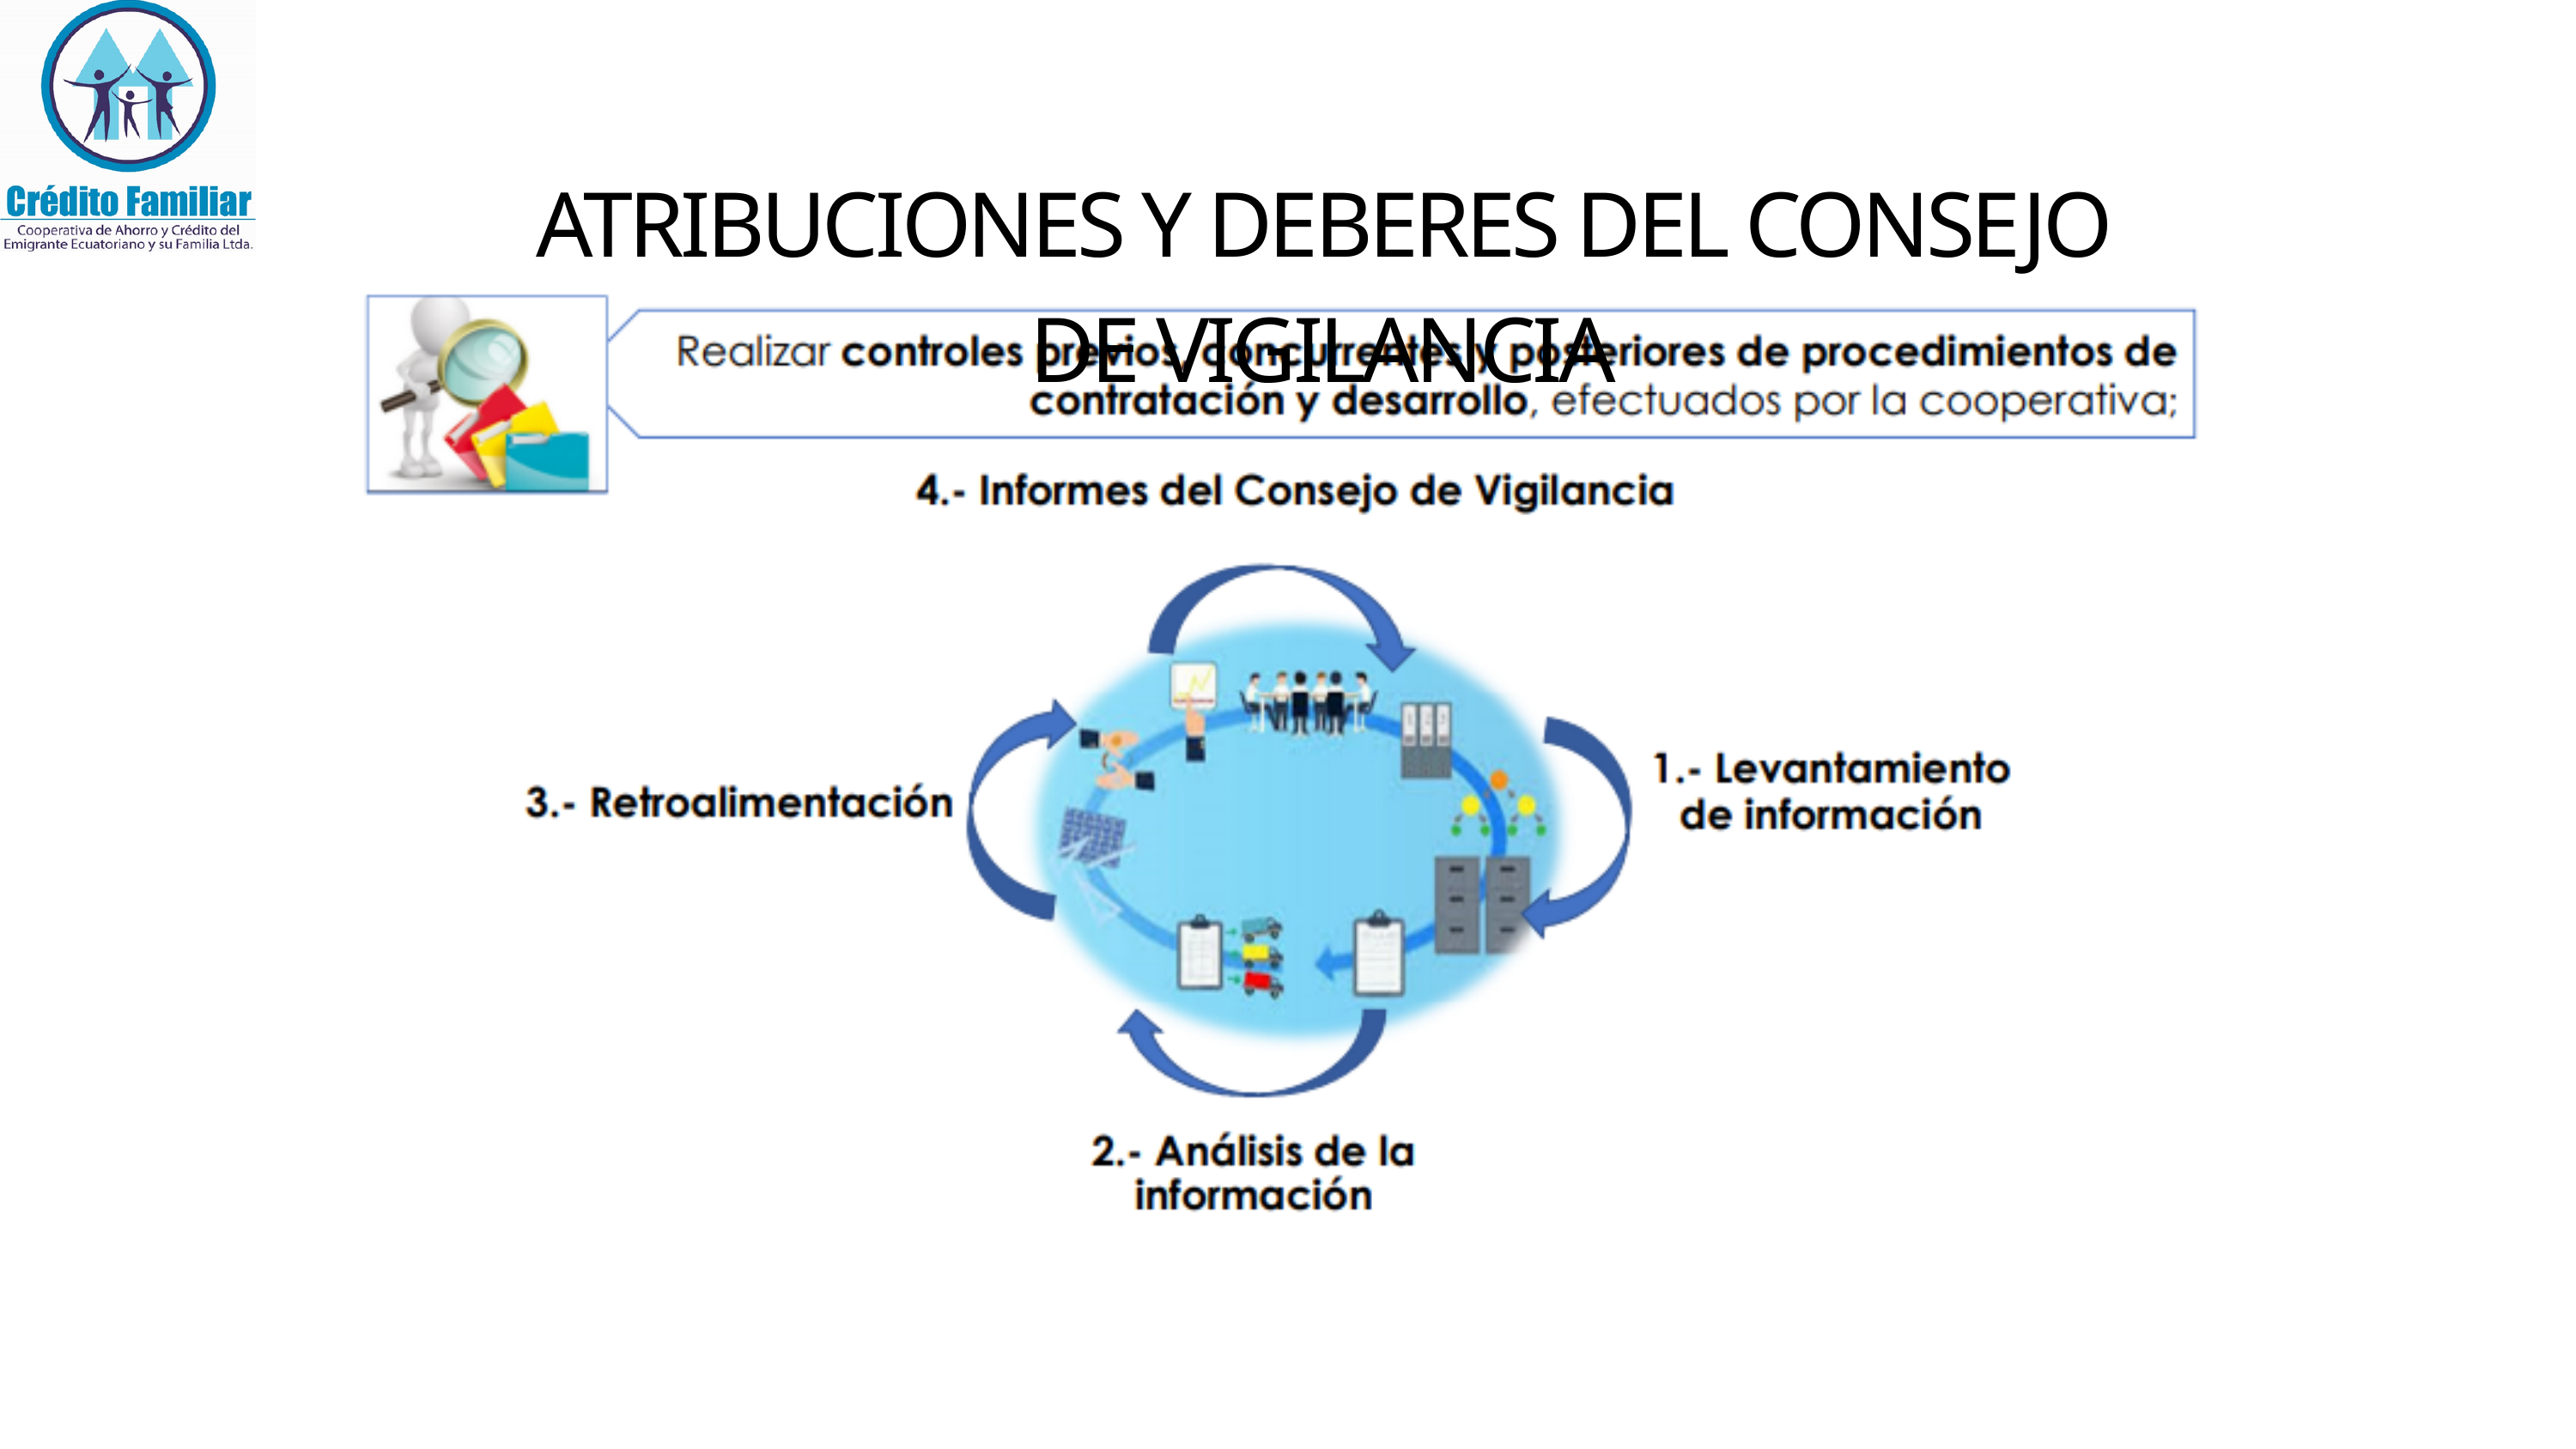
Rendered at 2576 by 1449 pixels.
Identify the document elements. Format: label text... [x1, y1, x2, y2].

text_box [341, 271, 2235, 1222]
text_box [0, 0, 256, 252]
text_box ATRIBUCIONES Y DEBERES DEL CONSEJO DE VIGILANCIA [525, 149, 2121, 401]
